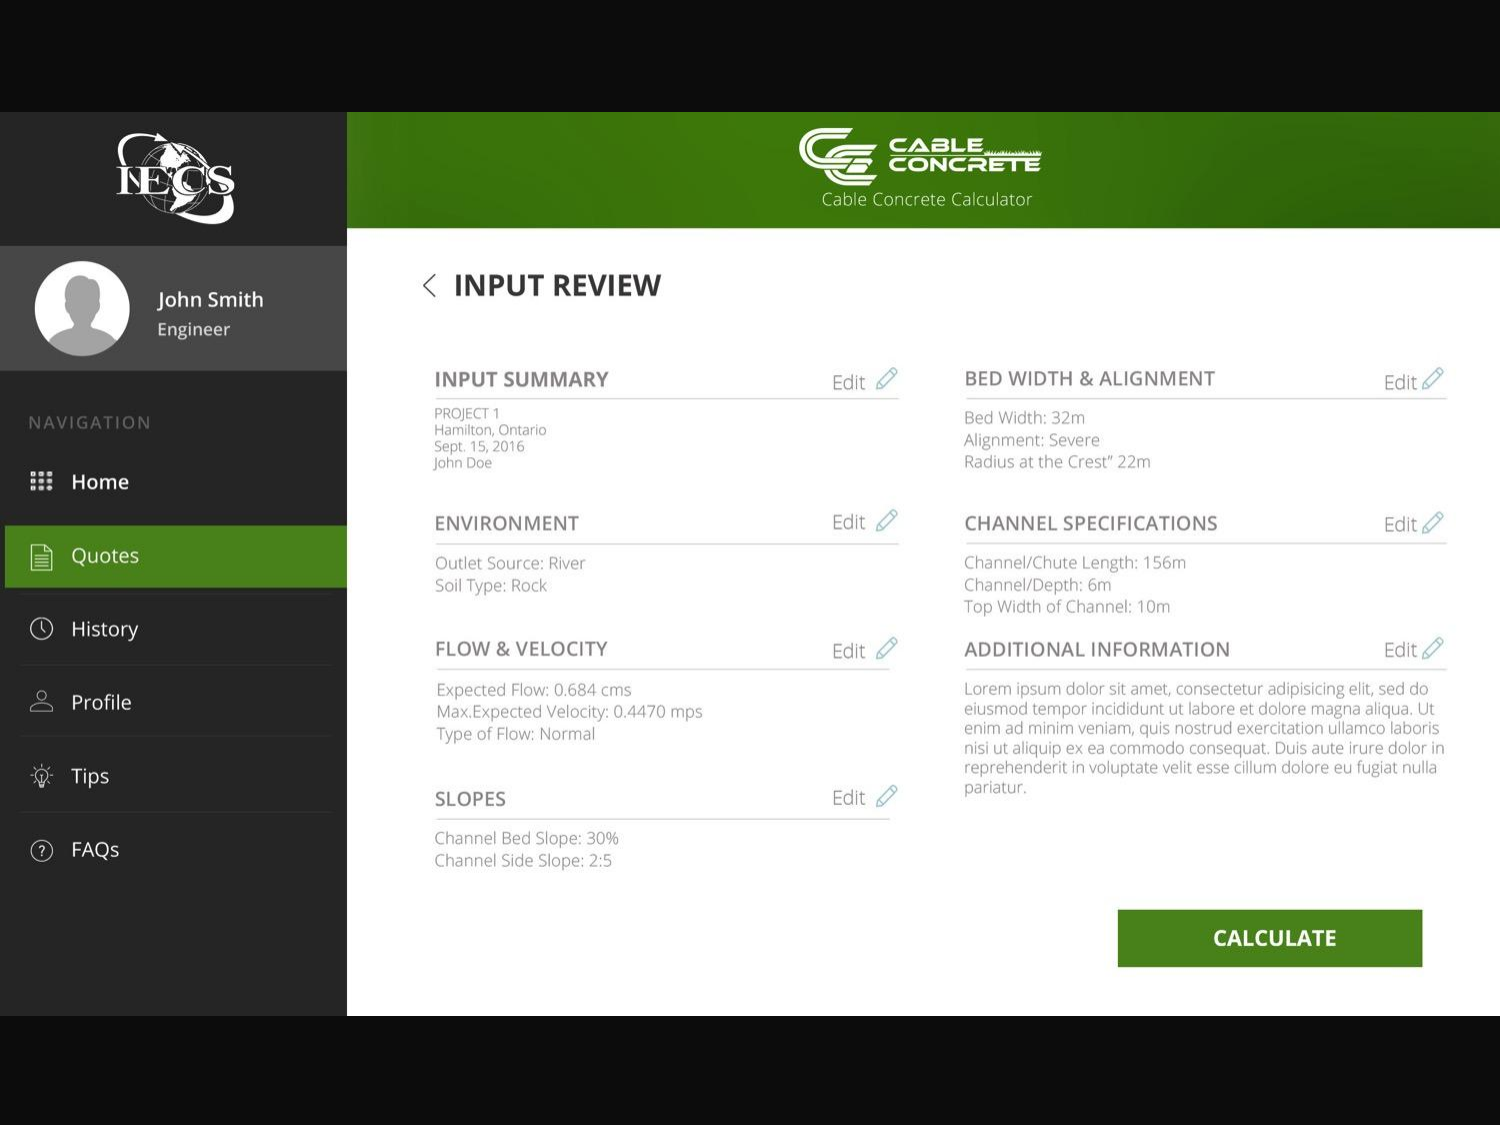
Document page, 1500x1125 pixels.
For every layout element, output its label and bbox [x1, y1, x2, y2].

picture [0, 112, 1500, 1016]
